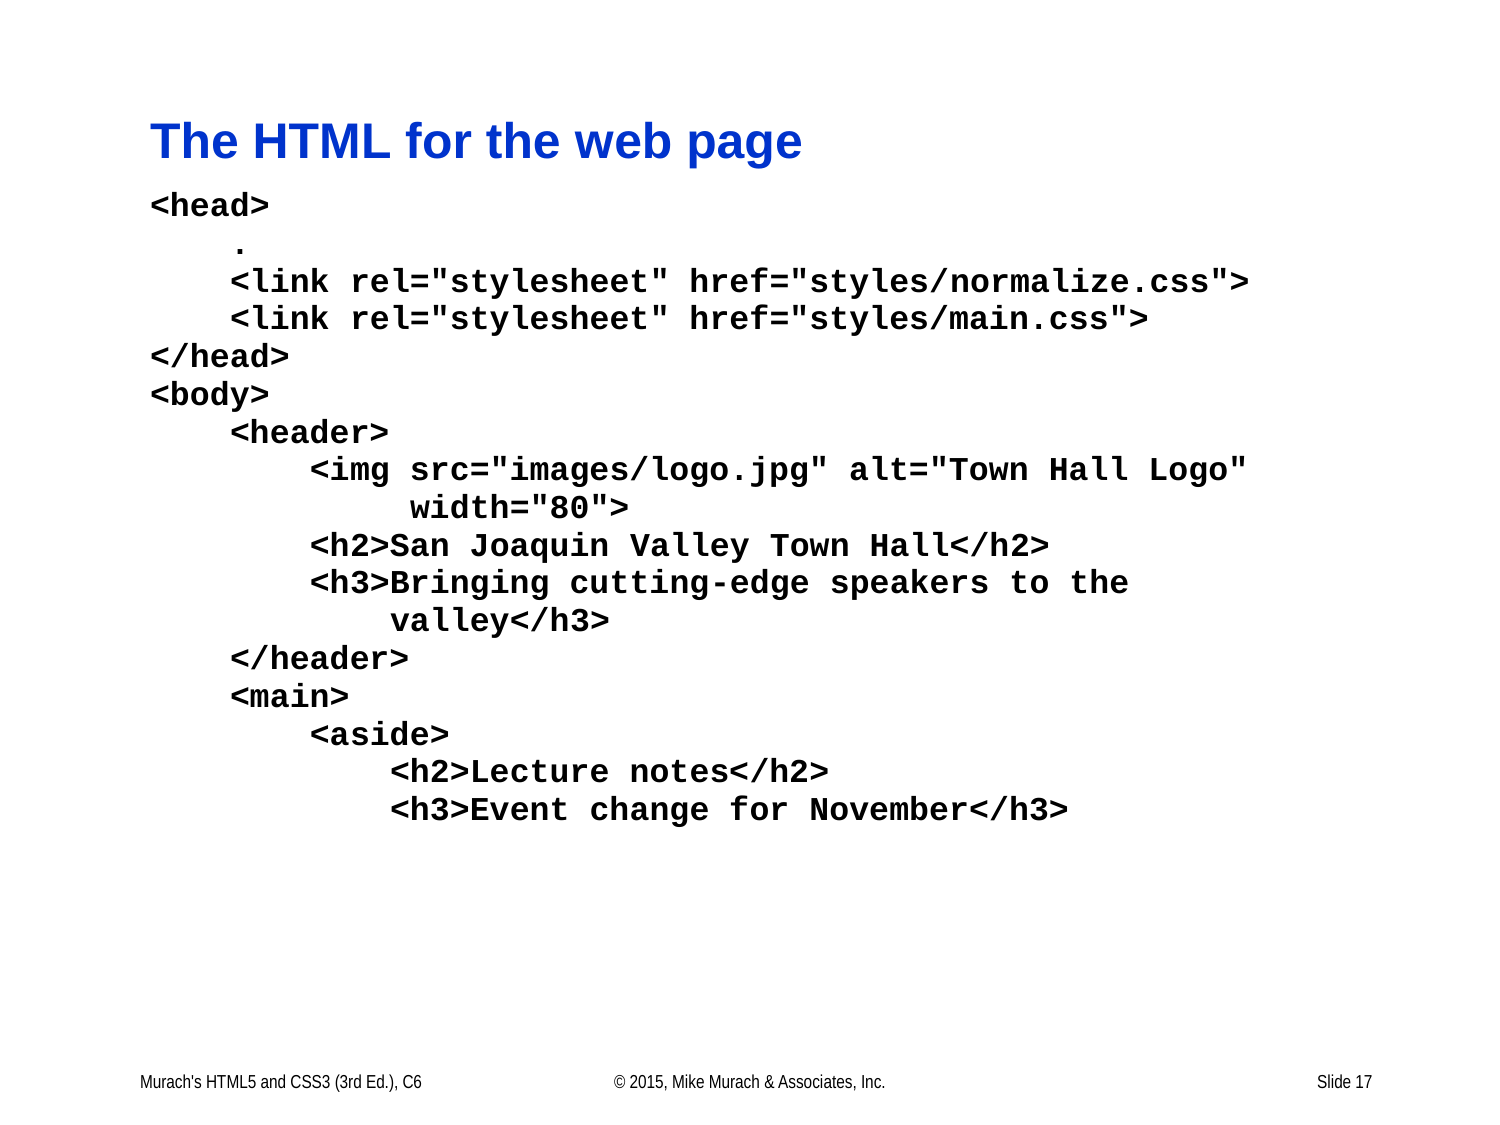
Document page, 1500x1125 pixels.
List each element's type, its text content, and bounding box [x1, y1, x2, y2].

footer © 2015, Mike Murach & Associates, Inc. [474, 1025, 1025, 1100]
slide_number Murach's HTML5 and CSS3 (3rd Ed.), C6 [125, 1025, 450, 1100]
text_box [149, 112, 1348, 183]
slide_number Slide 17 [1074, 1025, 1388, 1100]
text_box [149, 188, 1348, 888]
